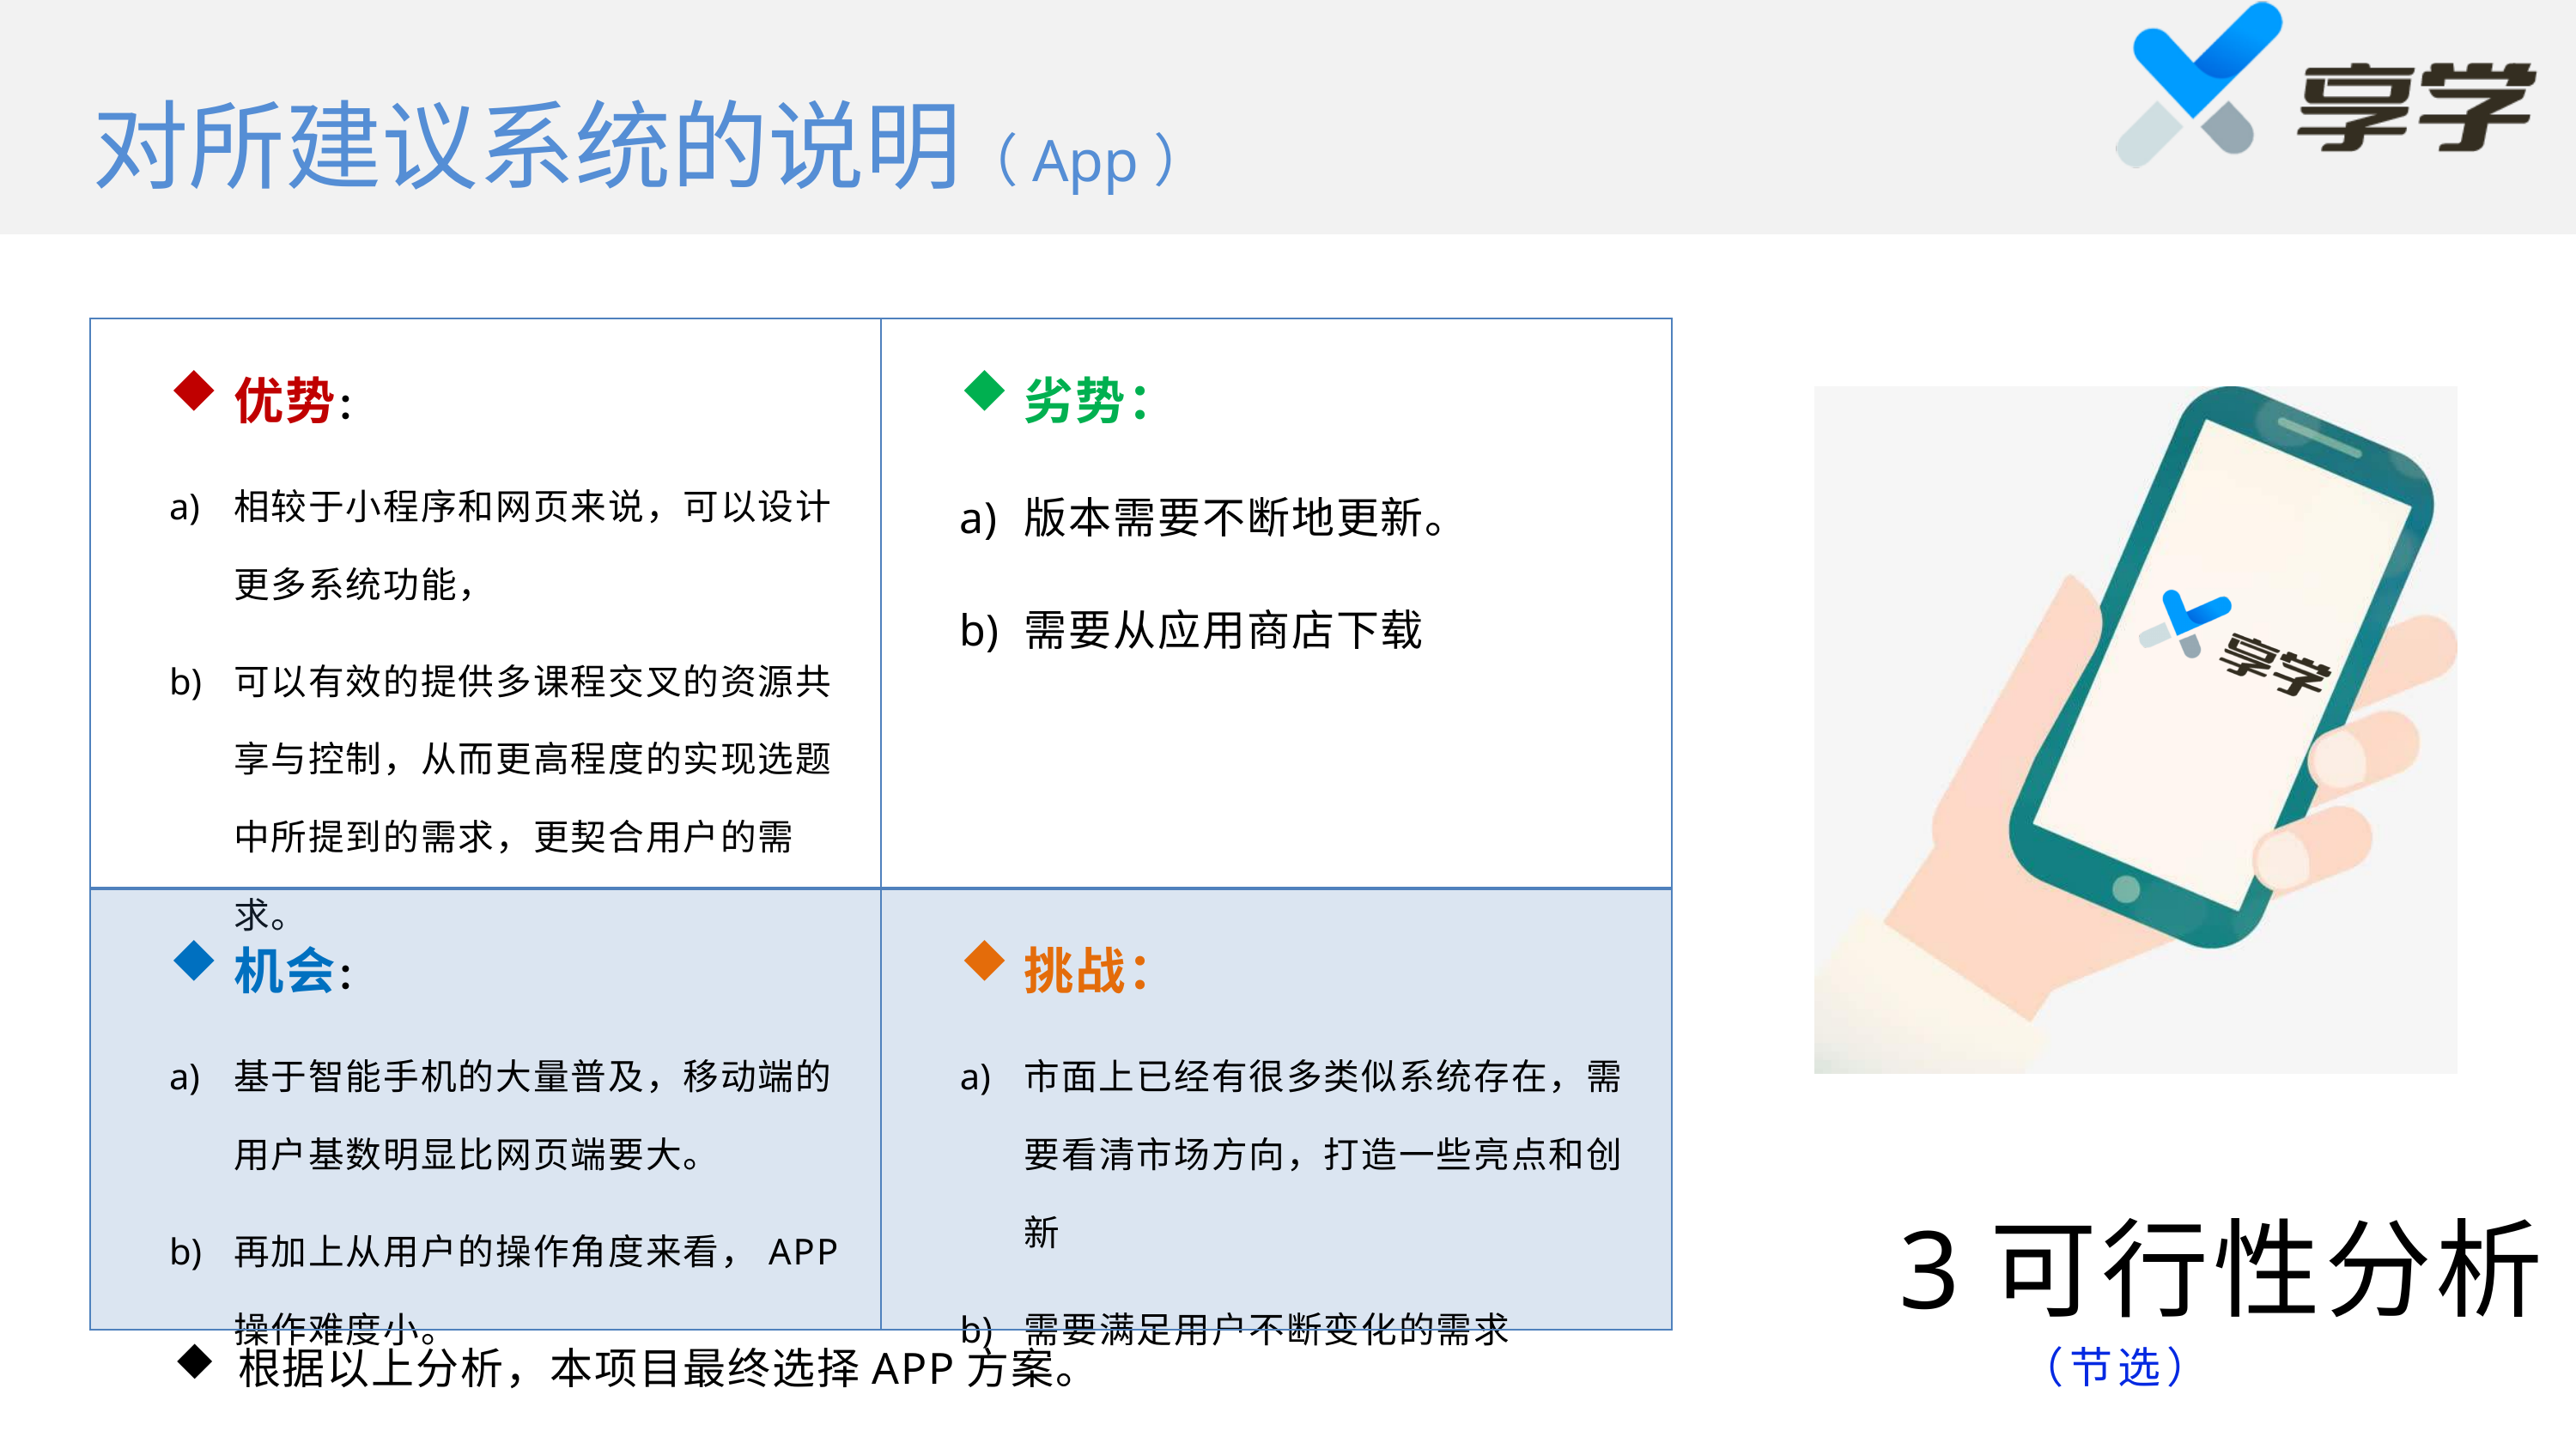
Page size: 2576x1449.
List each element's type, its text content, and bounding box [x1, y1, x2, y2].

table_cell 挑战： 市面上已经有很多类似系统存在，需要看清市场方向，打造一些亮点和创新 需要满足用户不断变化的需求 [882, 890, 1671, 1329]
picture [1814, 386, 2458, 1075]
picture [2069, 0, 2576, 235]
table_header 优势： 相较于小程序和网页来说，可以设计更多系统功能， 可以有效的提供多课程交叉的资源共享与控制，从而更高程度的实现选题中所提到的需求，更契合用户的需求。 [91, 319, 880, 887]
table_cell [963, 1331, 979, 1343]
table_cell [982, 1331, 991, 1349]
table_cell 机会： 基于智能手机的大量普及，移动端的用户基数明显比网页端要大。 再加上从用户的操作角度来看，APP操作难度小。 [91, 890, 880, 1329]
text_box 根据以上分析，本项目最终选择APP方案。 [106, 1331, 1063, 1393]
text_box [0, 0, 2063, 234]
table_header 劣势： 版本需要不断地更新。 需要从应用商店下载 [882, 319, 1671, 887]
title 对所建议系统的说明（App） [90, 89, 1340, 318]
text_box 3可行性分析 （节选） [1685, 1173, 2544, 1392]
